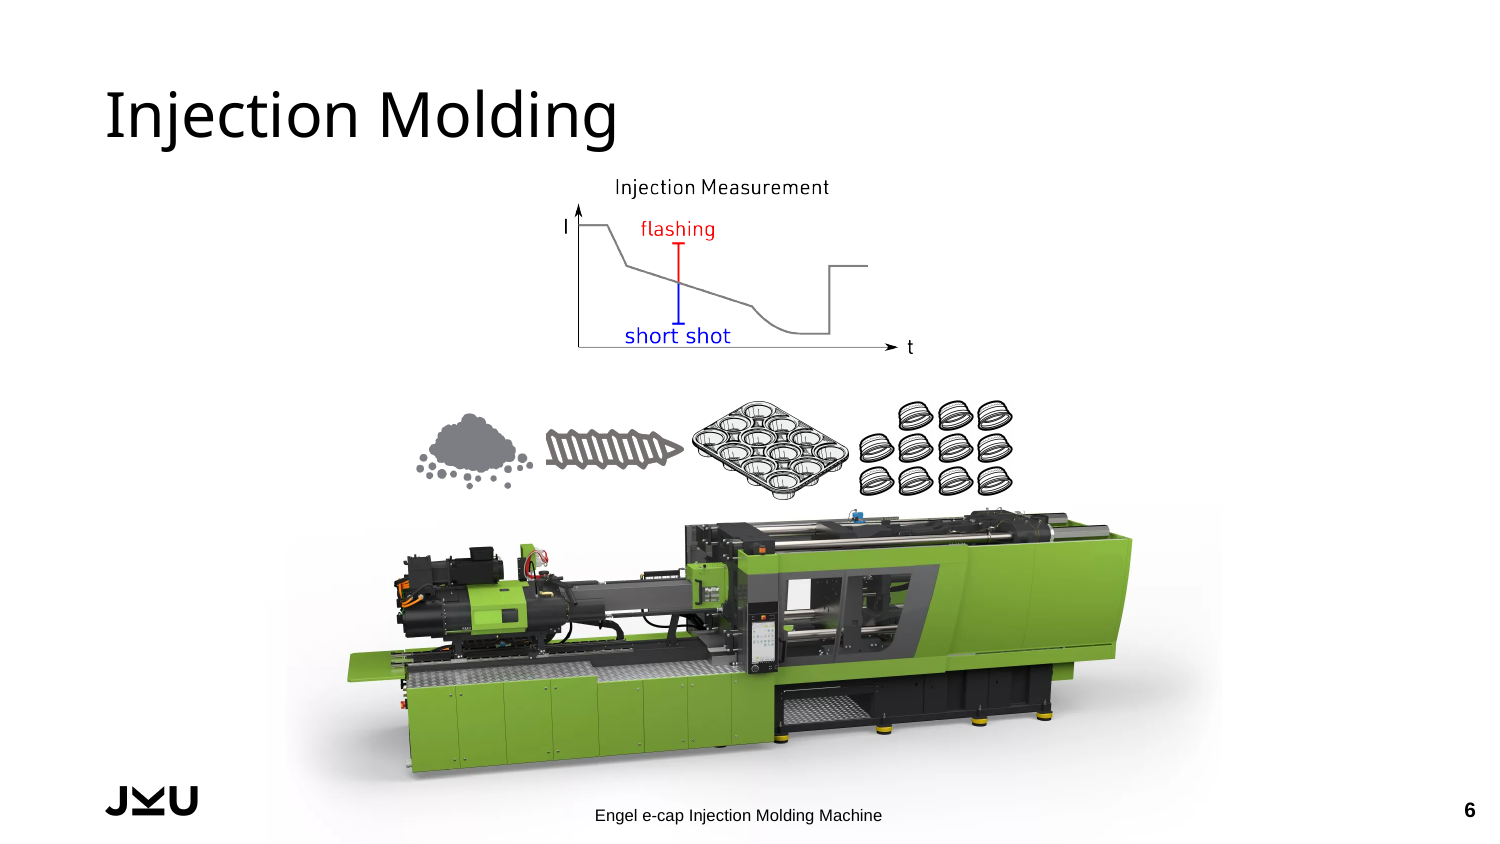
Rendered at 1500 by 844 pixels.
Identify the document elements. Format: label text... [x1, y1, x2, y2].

picture [266, 387, 1234, 844]
picture [565, 179, 917, 388]
picture [98, 778, 211, 825]
title Injection Molding [90, 80, 1393, 196]
slide_number 6 [1406, 786, 1491, 832]
